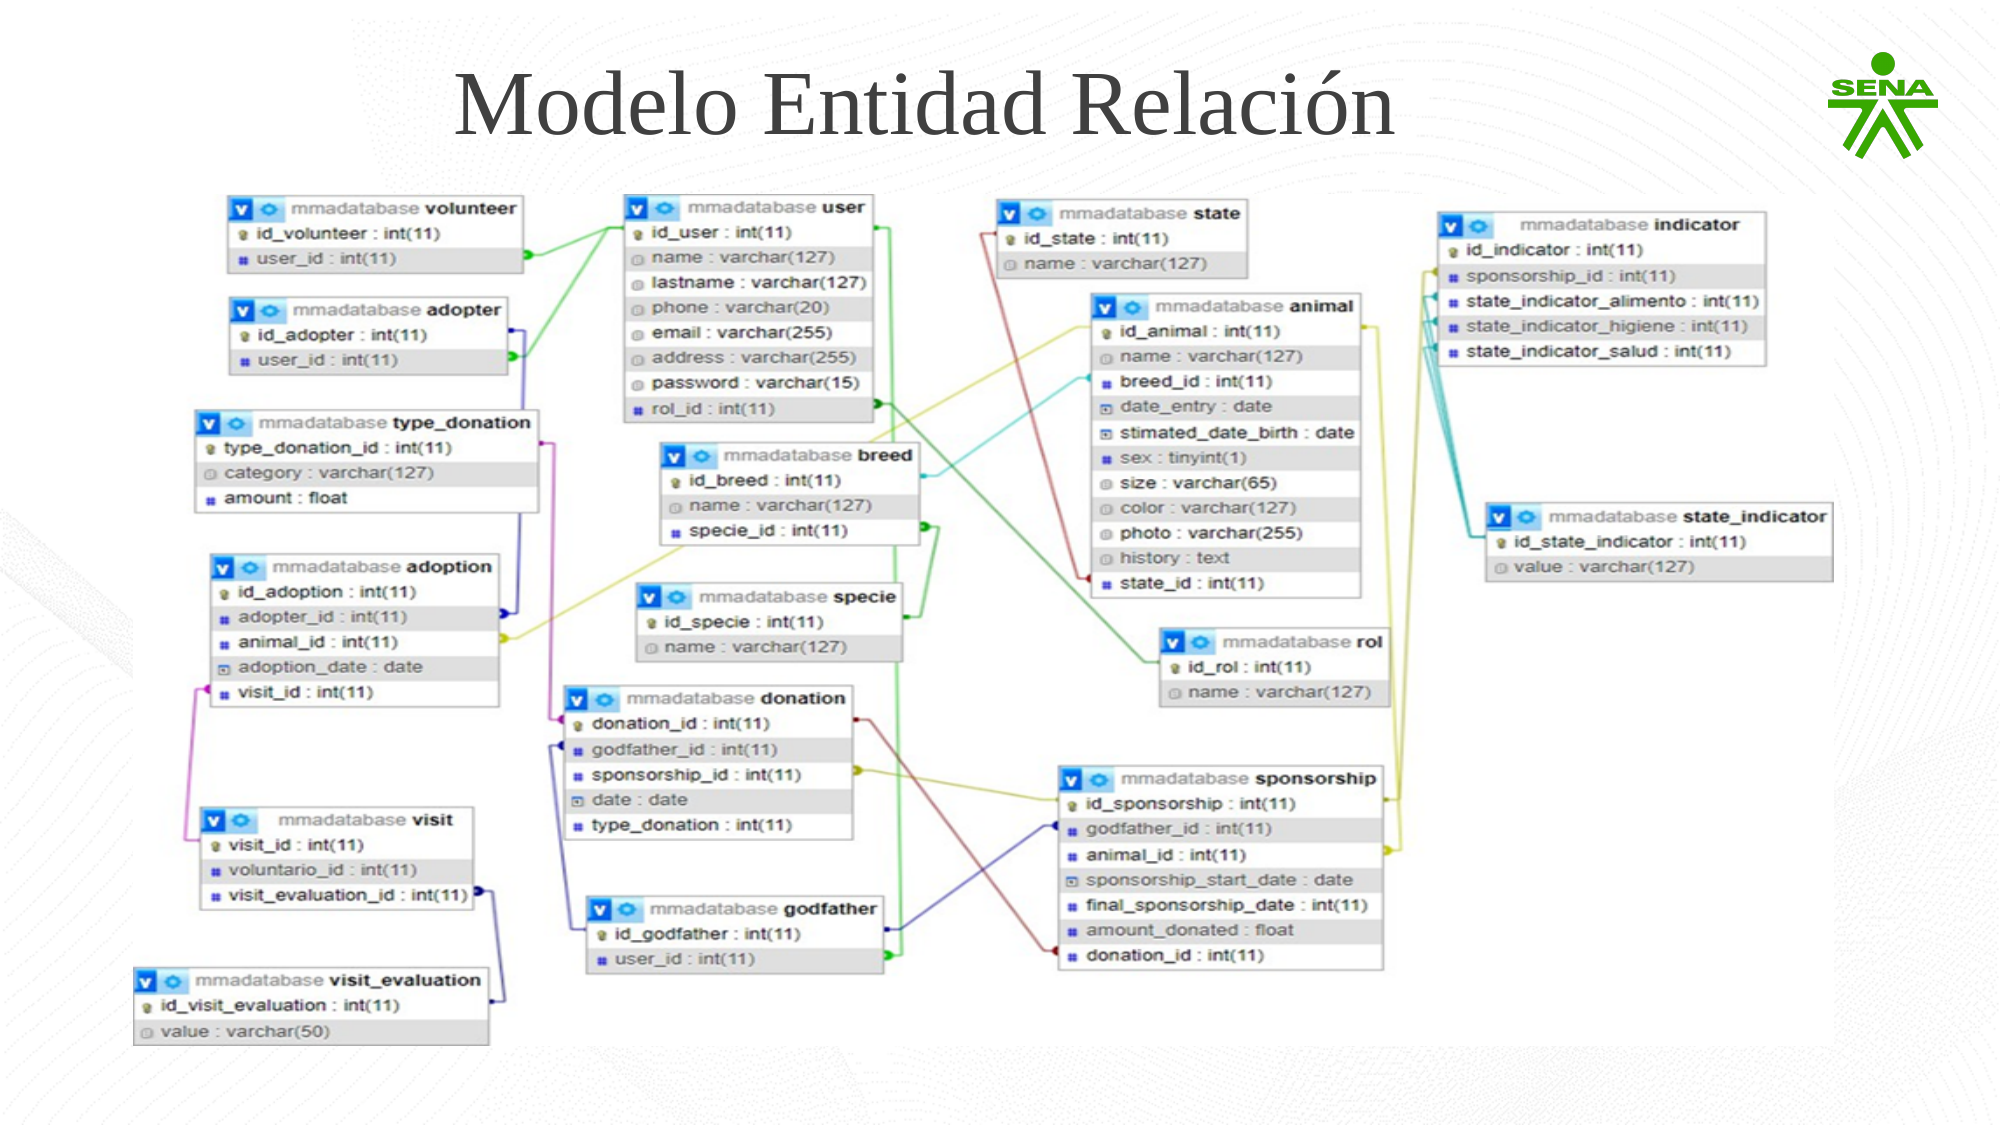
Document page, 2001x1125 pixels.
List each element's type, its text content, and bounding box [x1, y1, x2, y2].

title Modelo Entidad Relación [74, 52, 1800, 158]
picture [0, 0, 2000, 1125]
